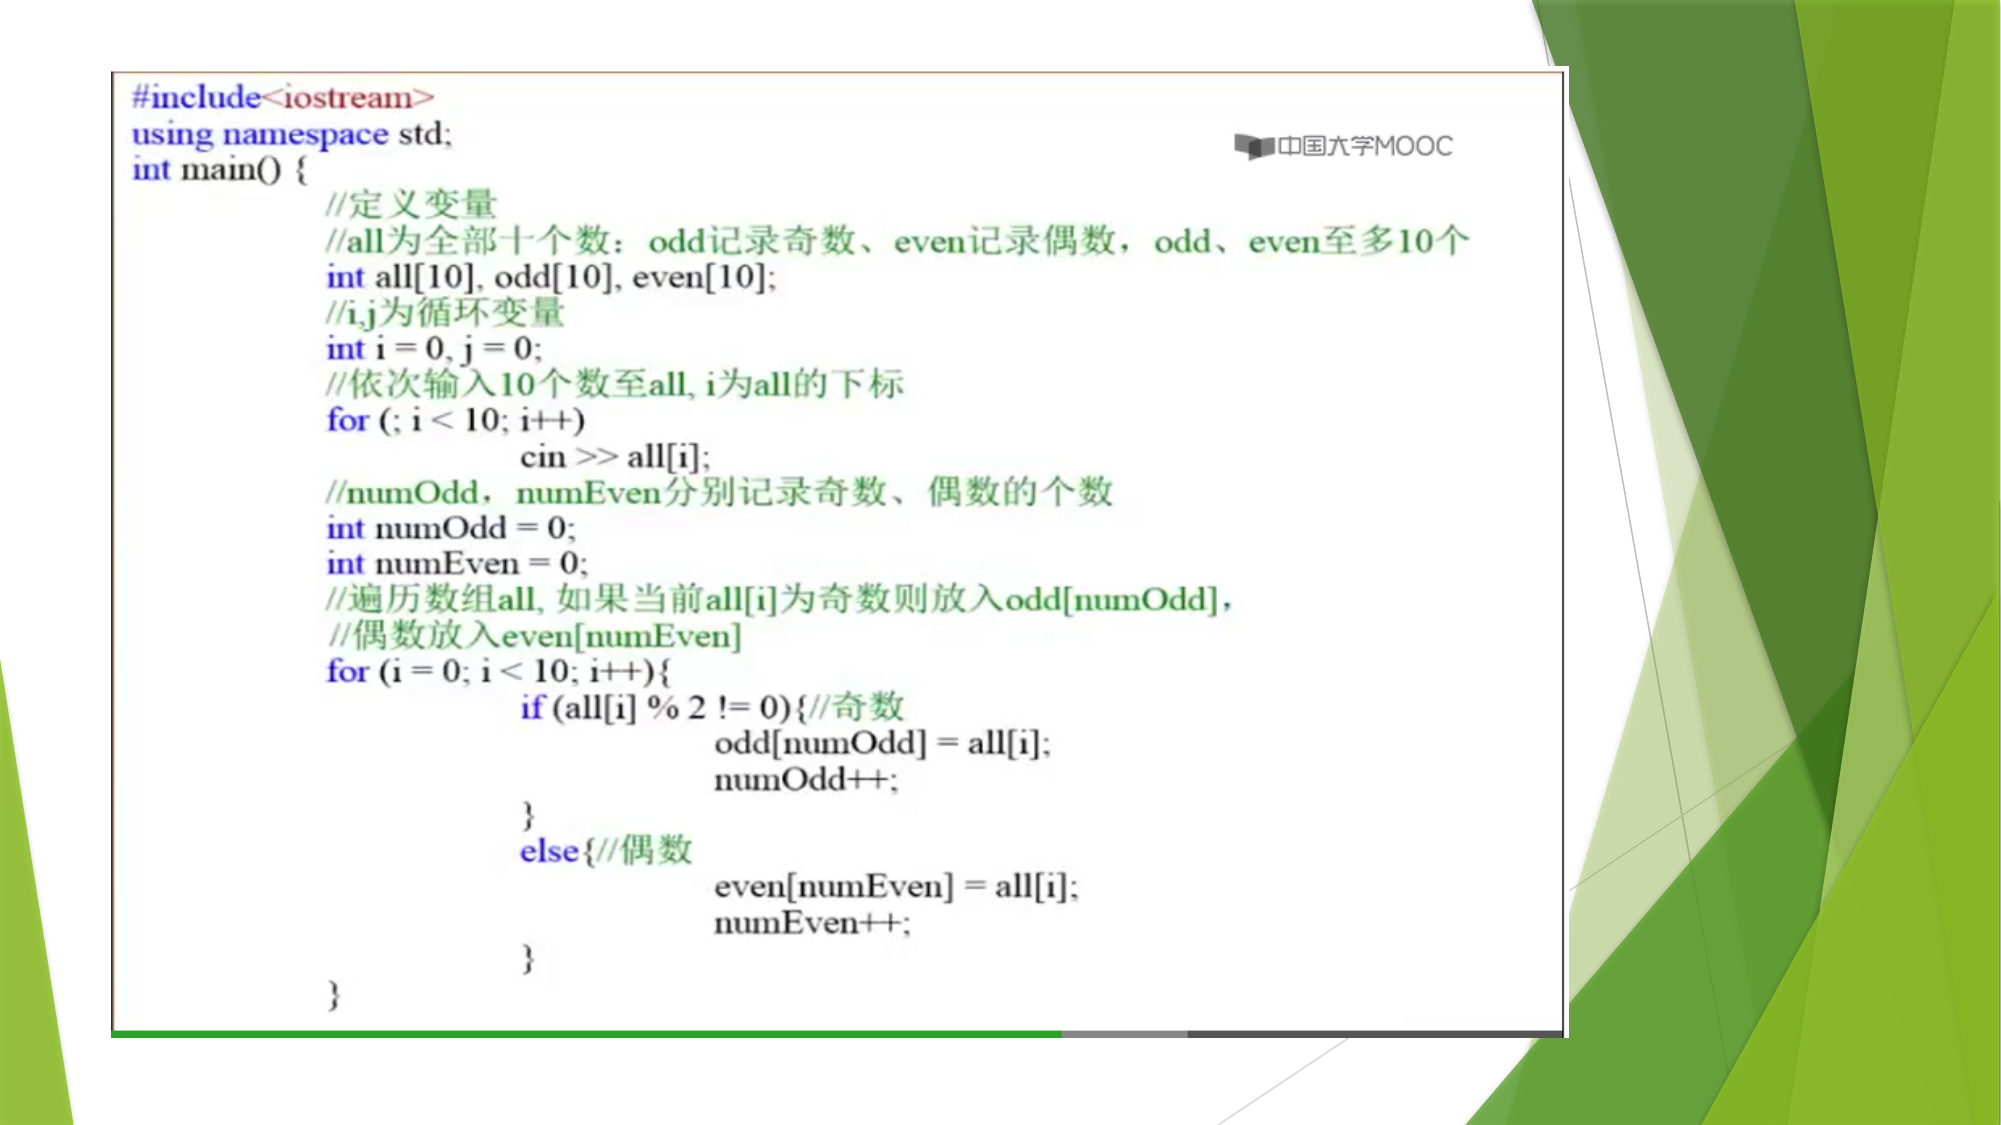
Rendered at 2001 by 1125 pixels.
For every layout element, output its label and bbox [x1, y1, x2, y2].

list [110, 66, 1569, 1039]
